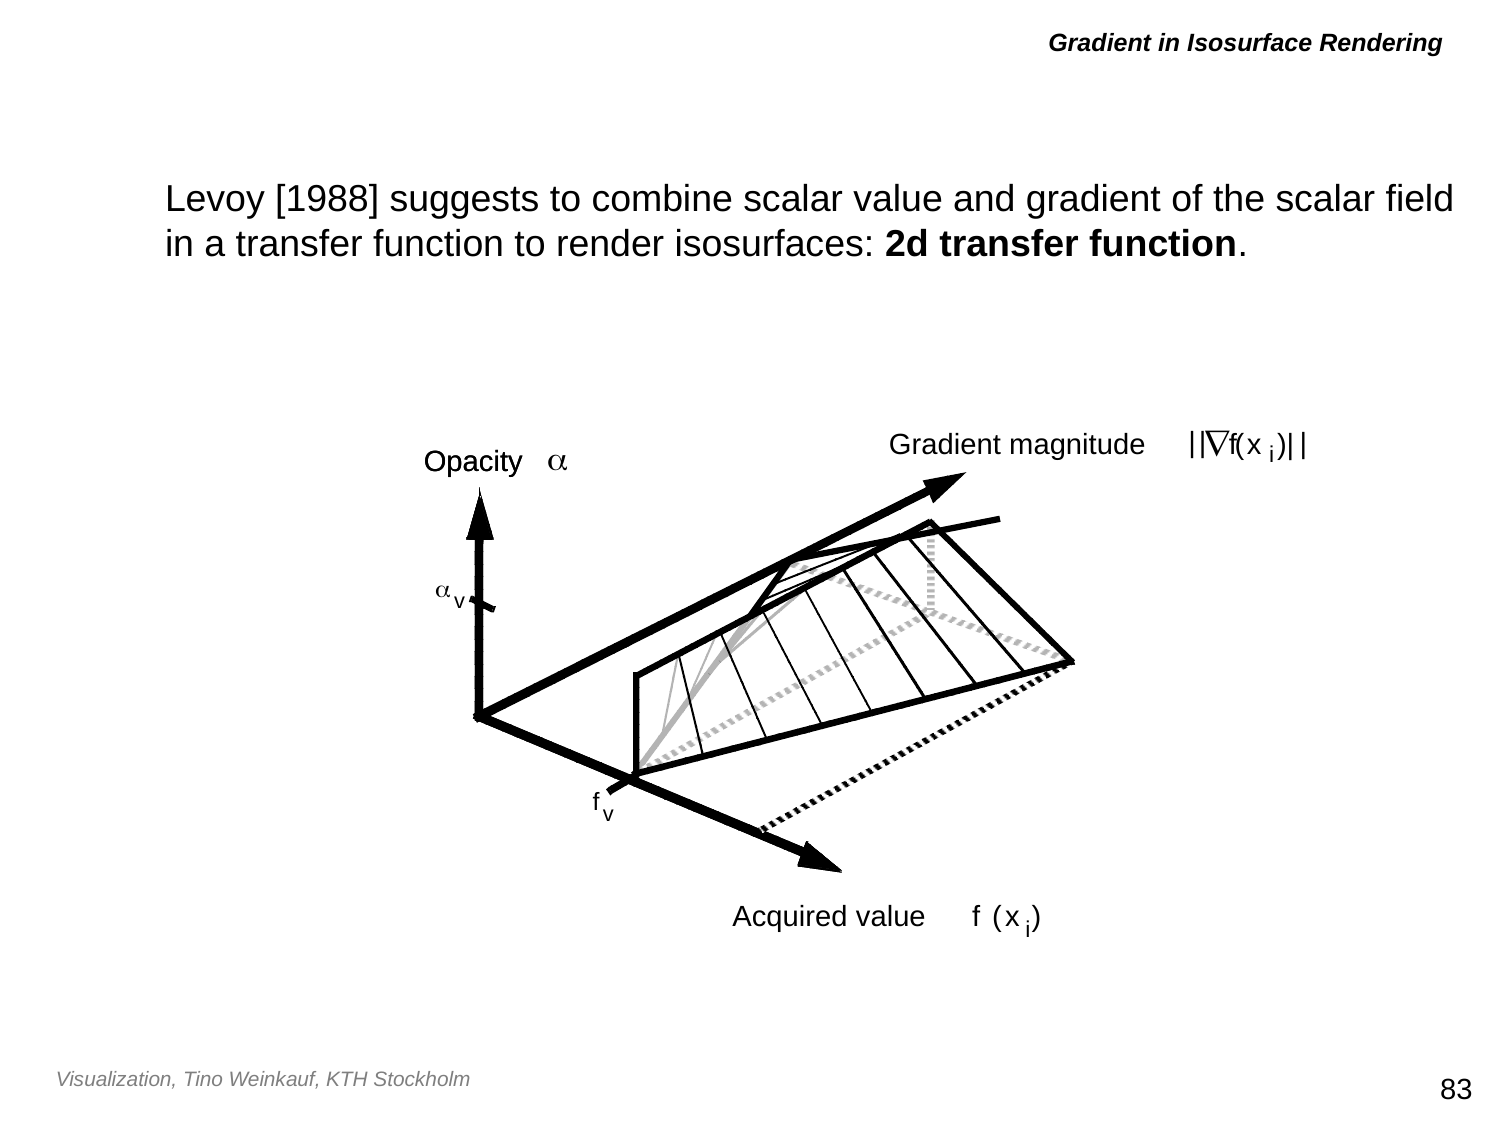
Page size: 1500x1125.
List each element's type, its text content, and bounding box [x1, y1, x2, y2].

text_box [472, 710, 481, 721]
text_box f [592, 785, 600, 816]
text_box ( [992, 897, 1002, 933]
text_box [828, 575, 854, 590]
text_box Opacity [423, 442, 532, 478]
text_box [797, 841, 842, 871]
text_box Acquired value [732, 897, 935, 933]
text_box [939, 533, 1073, 659]
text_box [787, 518, 932, 561]
text_box [477, 712, 629, 780]
text_box x [1005, 897, 1020, 933]
text_box [633, 674, 640, 770]
list Levoy [1988] suggests to combine scalar value and gradient of the scalar field in a transfer function to render isosurfaces: 2d transfer function. [149, 166, 1500, 910]
text_box x [1246, 424, 1262, 460]
text_box [801, 569, 815, 575]
text_box [922, 472, 967, 504]
text_box i [1263, 439, 1280, 468]
text_box )| [1277, 424, 1295, 460]
text_box [681, 698, 688, 713]
text_box [474, 539, 484, 600]
text_box [640, 697, 687, 767]
text_box [636, 658, 1073, 777]
text_box i [1021, 914, 1035, 942]
text_box f [971, 897, 989, 933]
text_box [629, 778, 805, 856]
text_box [474, 605, 484, 713]
text_box [990, 629, 1064, 661]
text_box [754, 681, 801, 712]
text_box a [435, 572, 452, 603]
text_box [766, 559, 783, 567]
text_box [802, 569, 839, 585]
text_box [1299, 426, 1307, 457]
text_box | [1198, 423, 1207, 459]
text_box 83 [1374, 1062, 1488, 1113]
text_box [807, 569, 825, 576]
title Gradient in Isosurface Rendering [237, 18, 1460, 67]
text_box v [602, 799, 614, 827]
text_box [927, 568, 935, 610]
text_box [932, 519, 940, 528]
text_box [854, 582, 916, 611]
text_box [800, 658, 844, 686]
text_box [608, 772, 638, 794]
text_box [843, 634, 886, 662]
text_box [841, 569, 925, 698]
text_box [726, 621, 750, 647]
text_box [660, 659, 678, 740]
text_box [729, 617, 759, 652]
text_box [484, 581, 737, 716]
text_box [916, 603, 991, 637]
text_box [884, 569, 977, 683]
text_box [764, 617, 823, 725]
text_box [640, 736, 698, 769]
text_box ( [1226, 424, 1245, 460]
text_box Gradient magnitude [888, 424, 1155, 460]
text_box [731, 620, 767, 654]
text_box [866, 487, 929, 517]
text_box [804, 589, 873, 713]
text_box f [1194, 424, 1226, 460]
text_box [718, 631, 769, 742]
text_box [800, 848, 809, 859]
text_box [691, 646, 726, 701]
text_box a [546, 436, 569, 477]
text_box v [454, 587, 466, 614]
text_box [689, 639, 716, 697]
text_box [1308, 426, 1312, 457]
text_box [470, 595, 494, 613]
text_box [708, 651, 728, 675]
text_box [802, 569, 842, 593]
text_box [474, 535, 484, 539]
text_box | [1299, 424, 1308, 460]
text_box ) [1031, 897, 1042, 933]
text_box [606, 787, 612, 796]
text_box [931, 565, 1026, 673]
text_box [466, 495, 492, 540]
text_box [742, 569, 797, 609]
text_box [700, 706, 754, 742]
text_box [637, 616, 756, 678]
text_box [760, 665, 1073, 834]
text_box | [1188, 423, 1196, 459]
text_box [677, 652, 705, 756]
text_box [886, 614, 924, 639]
